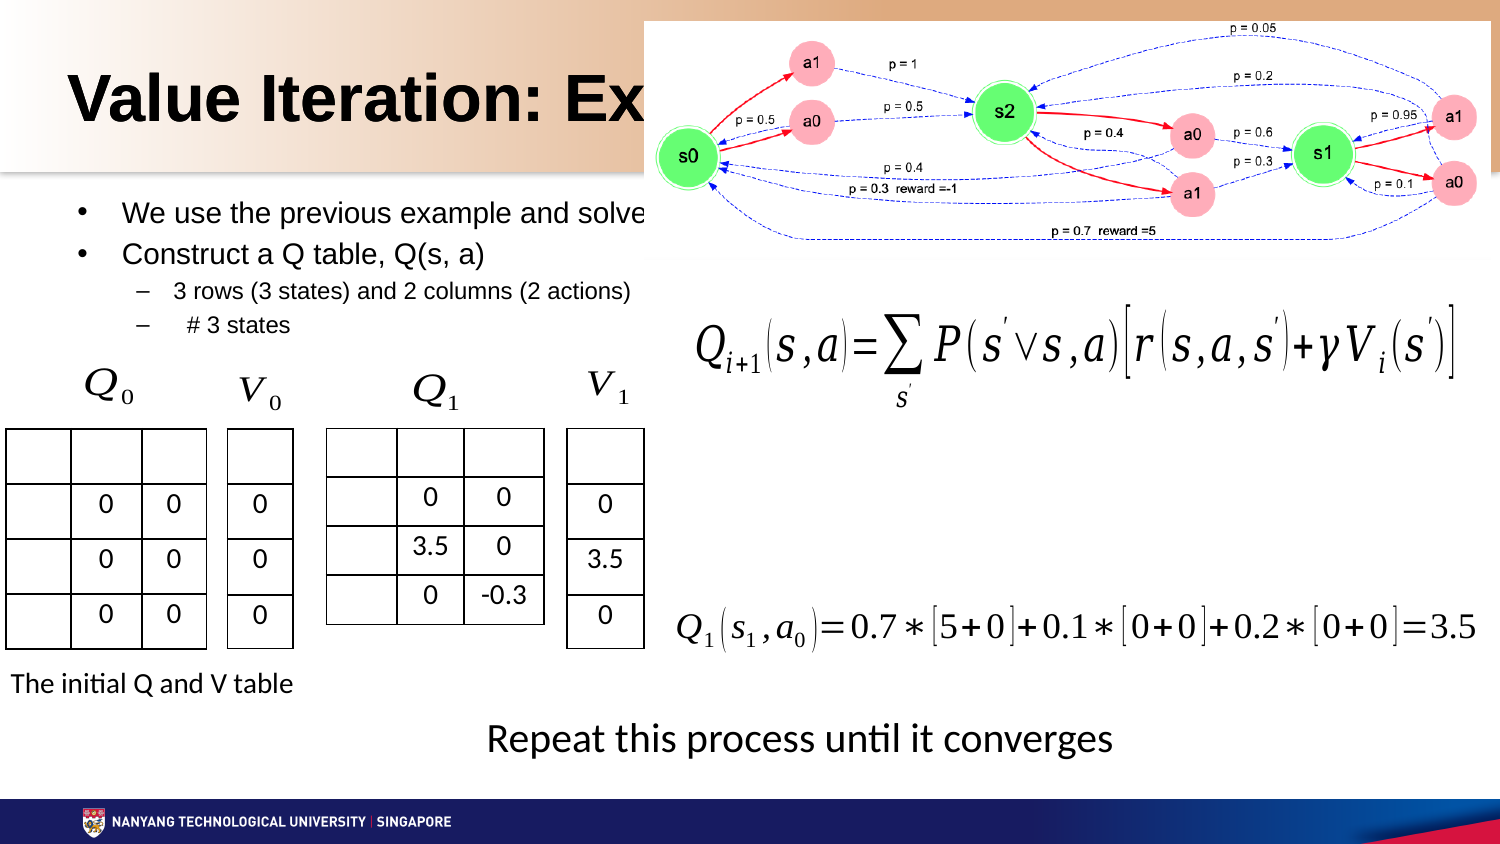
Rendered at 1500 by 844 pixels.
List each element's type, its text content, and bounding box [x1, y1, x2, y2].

text_box Repeat this process until it converges [471, 703, 1139, 769]
table_cell 0 [228, 540, 292, 594]
picture [643, 20, 1491, 260]
table_cell 0 [228, 596, 292, 648]
table_cell 0 [568, 485, 643, 538]
picture [0, 799, 1500, 844]
table_header [568, 429, 643, 483]
table_cell 0 [228, 485, 292, 538]
table_header [228, 430, 292, 483]
table_cell 3.5 [568, 540, 643, 594]
text_box Value Iteration: Example (cont’d) [52, 24, 639, 165]
table_cell 0 [568, 596, 643, 648]
text_box The initial Q and V table [0, 657, 309, 708]
